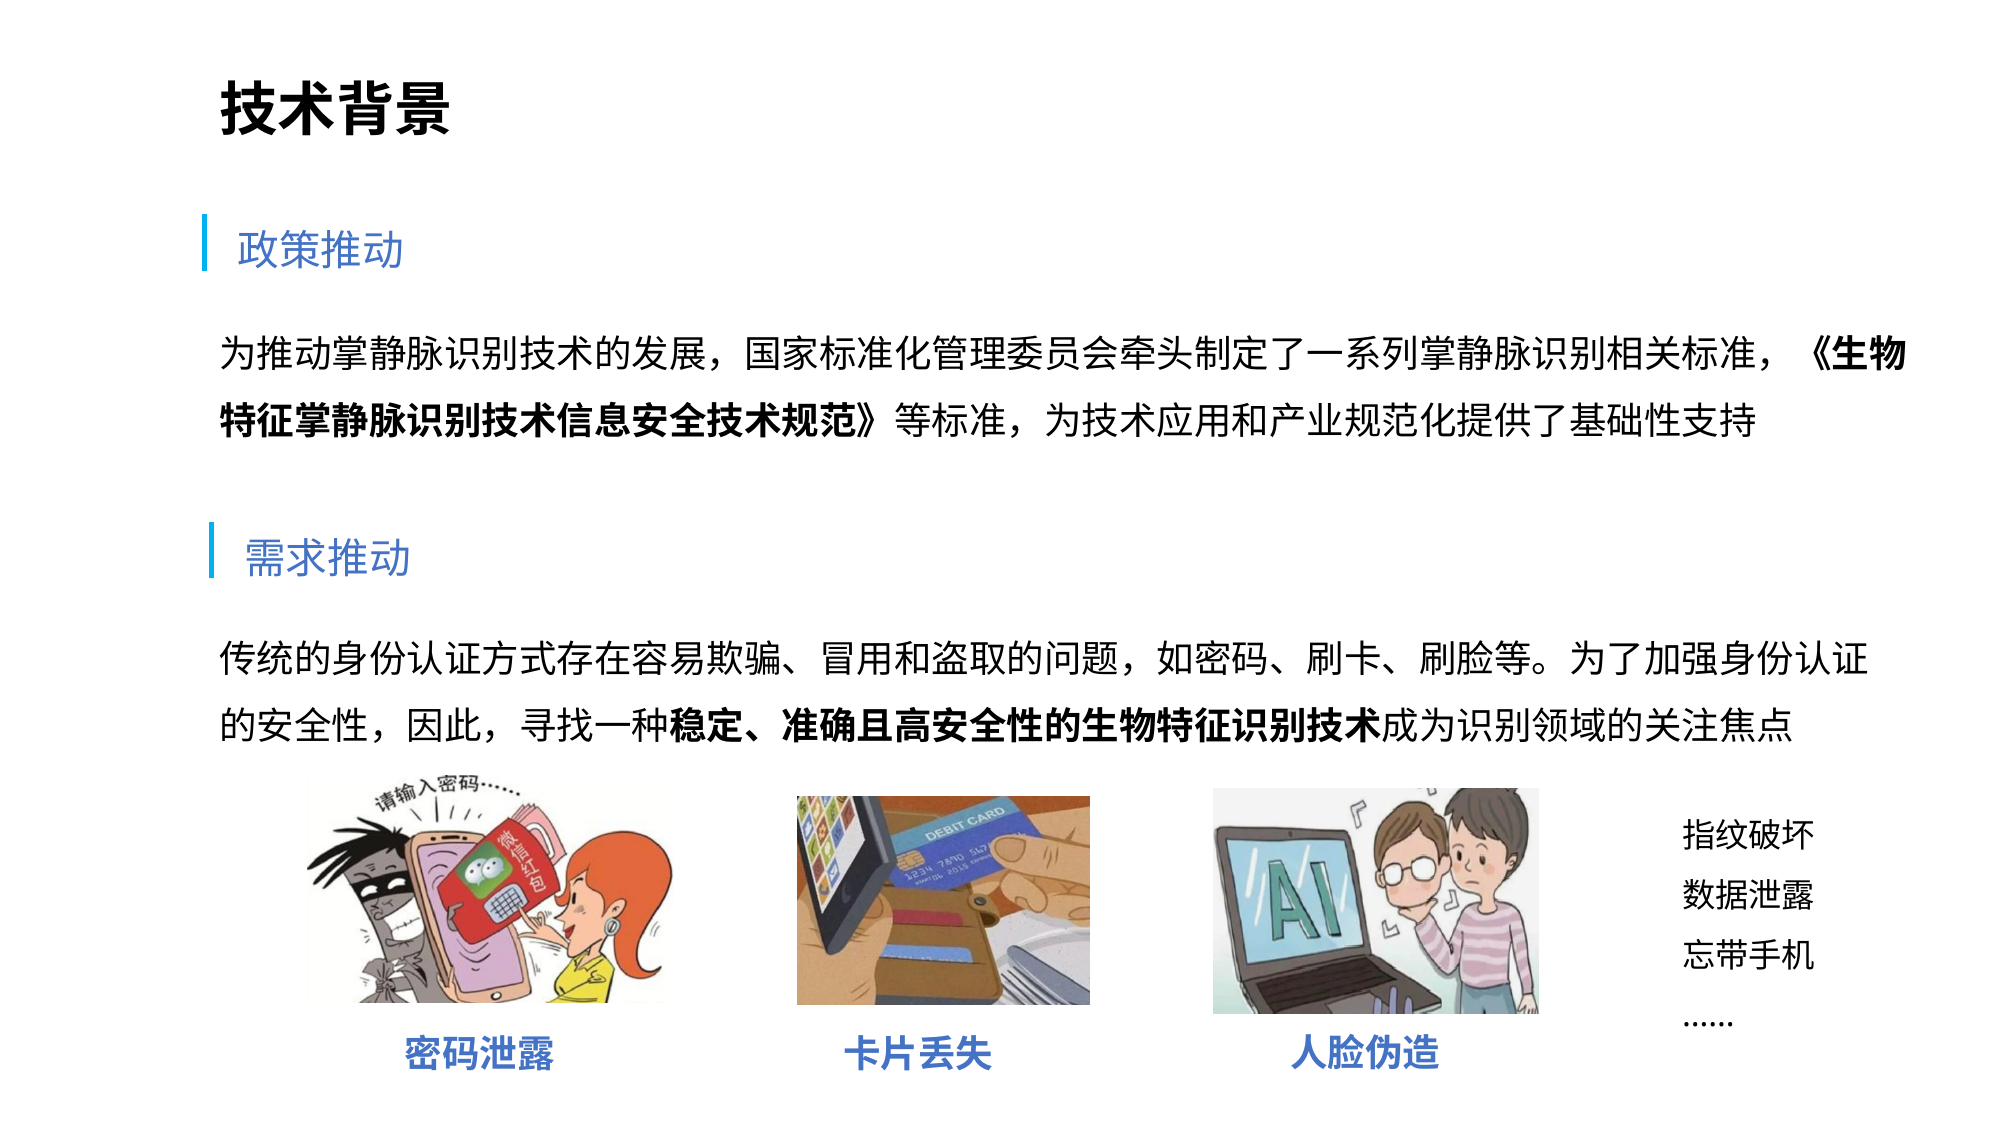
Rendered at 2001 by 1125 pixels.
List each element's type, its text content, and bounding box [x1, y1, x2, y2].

text_box 需求推动 [229, 499, 1914, 590]
text_box 人脸伪造 [1275, 1021, 1478, 1082]
text_box 政策推动 [222, 191, 1907, 282]
picture [307, 775, 674, 1003]
text_box 为推动掌静脉识别技术的发展，国家标准化管理委员会牵头制定了一系列掌静脉识别相关标准，《生物特征掌静脉识别技术信息安全技术规范》等标准，为技术应用和产业规范化提供了基础性支持 [204, 299, 1924, 450]
picture [1213, 788, 1539, 1014]
text_box 密码泄露 [390, 1022, 592, 1083]
text_box 卡片丢失 [828, 1022, 1030, 1083]
text_box 指纹破坏 数据泄露 忘带手机 …… [1667, 786, 1869, 1041]
picture [797, 796, 1091, 1006]
text_box 传统的身份认证方式存在容易欺骗、冒用和盗取的问题，如密码、刷卡、刷脸等。为了加强身份认证的安全性，因此，寻找一种稳定、准确且高安全性的生物特征识别技术成为识别领域的关注焦点 [204, 604, 1907, 755]
list 技术背景 [204, 62, 1829, 163]
